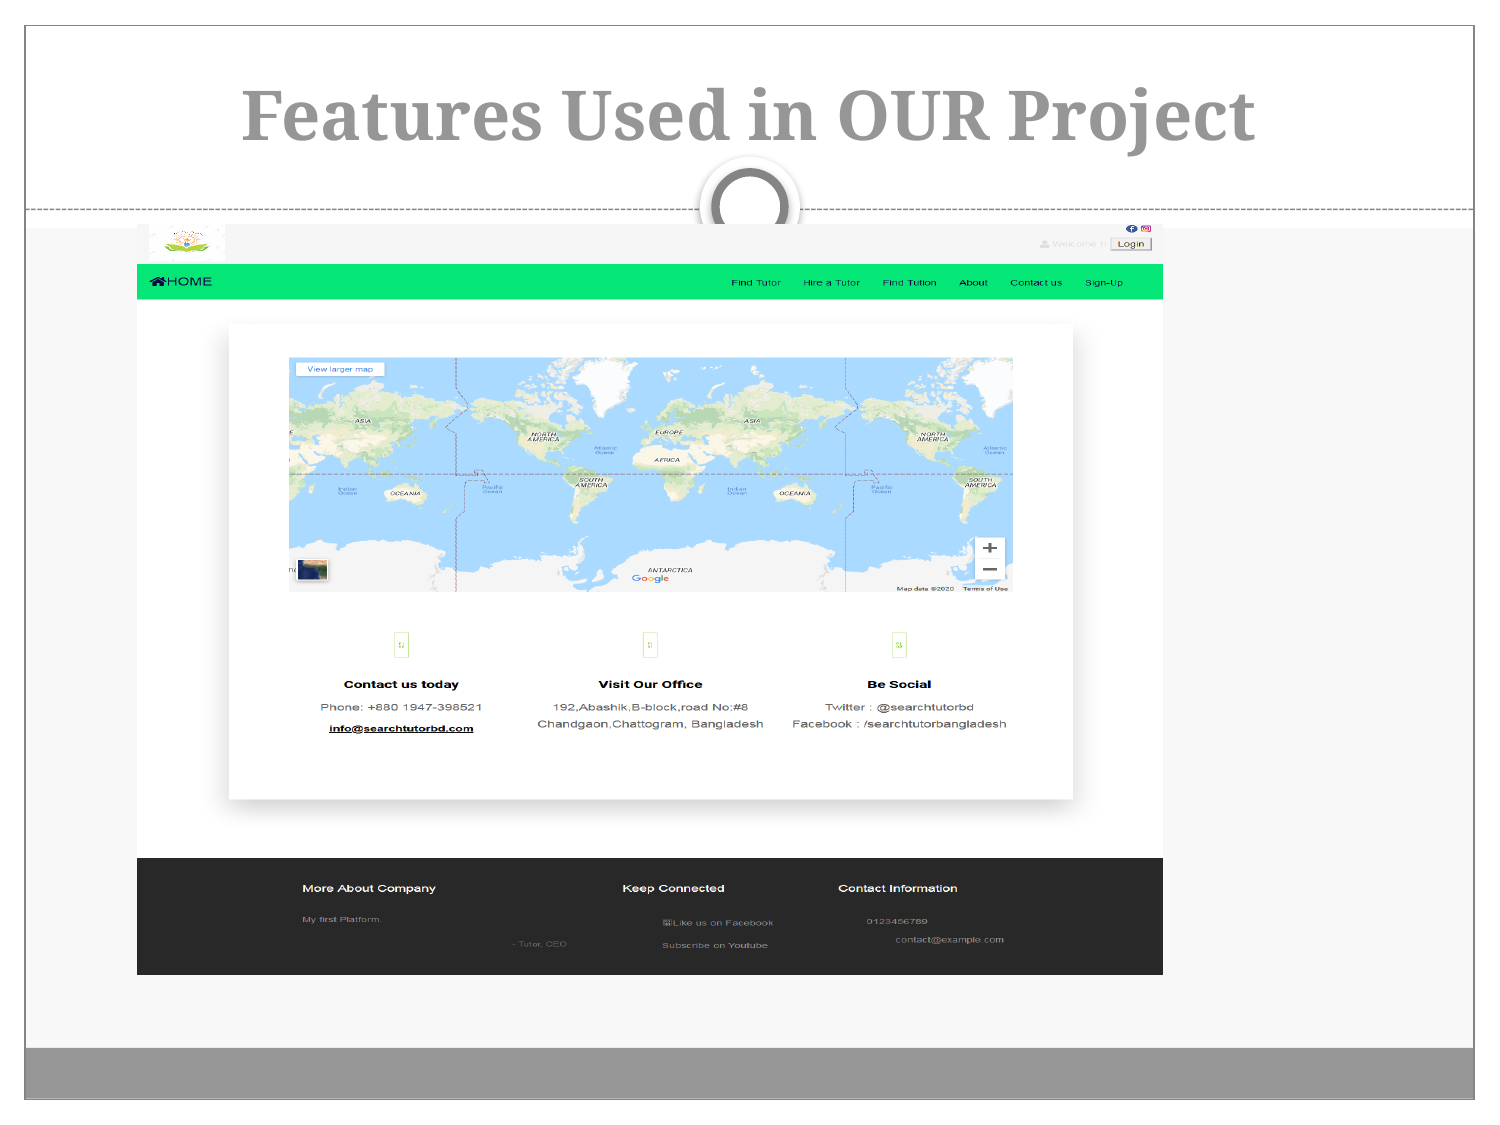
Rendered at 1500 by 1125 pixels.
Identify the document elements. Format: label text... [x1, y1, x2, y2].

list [137, 224, 1163, 976]
title Features Used in OUR Project [49, 37, 1450, 162]
